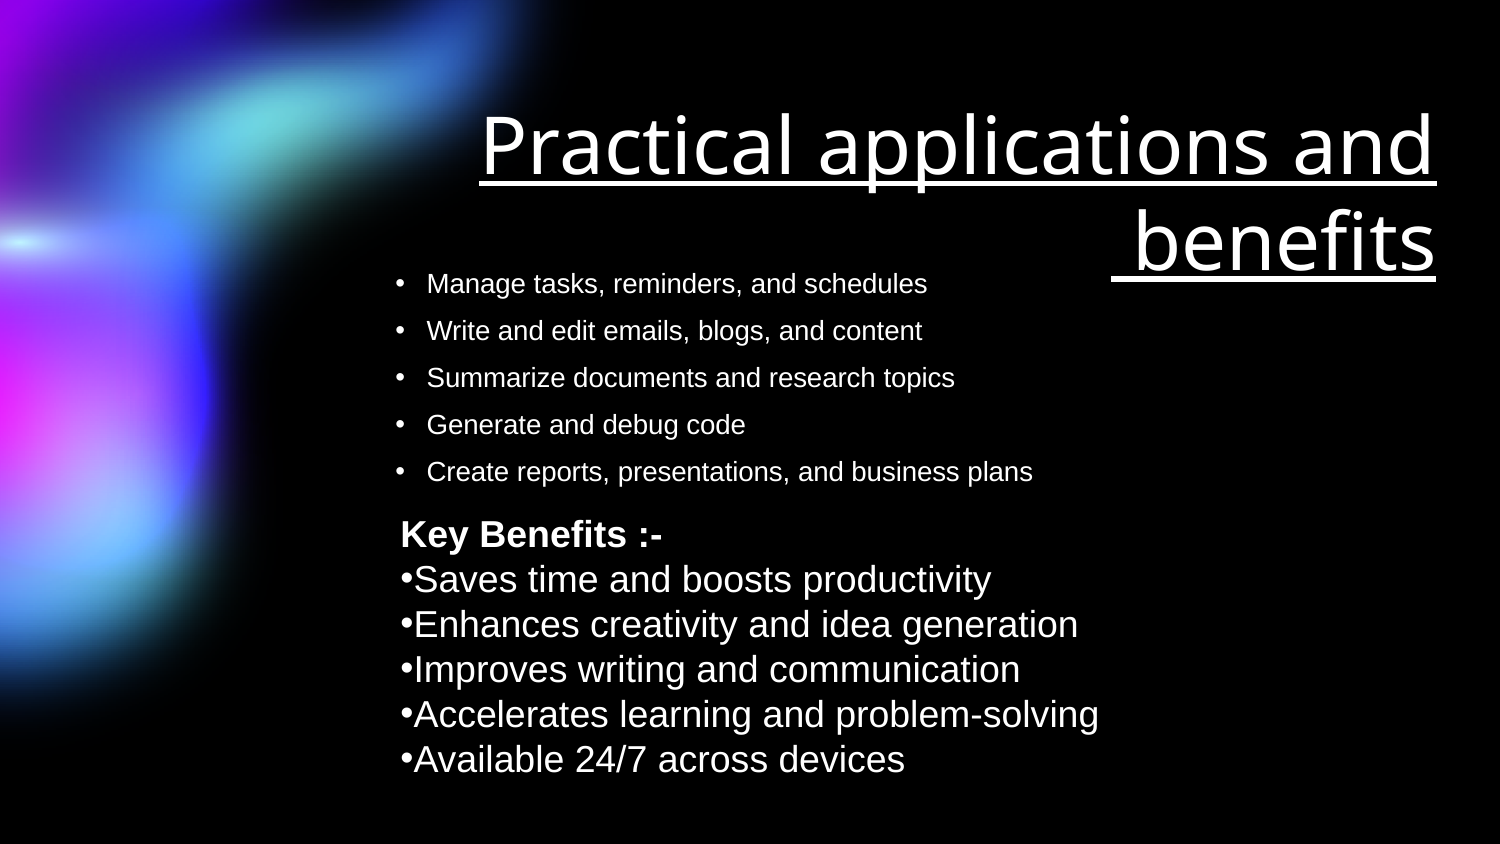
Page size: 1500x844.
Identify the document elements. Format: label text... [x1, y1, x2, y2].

subtitle Manage tasks, reminders, and schedules Write and edit emails, blogs, and content Summarize documents and research topics Generate and debug code Create reports, presentations, and business plans [380, 254, 1346, 503]
picture [0, 0, 1491, 844]
title Practical applications and benefits [275, 79, 1452, 302]
text_box Key Benefits :- Saves time and boosts productivity Enhances creativity and idea generation Improves writing and communication Accelerates learning and problem-solving Available 24/7 across devices [385, 502, 1115, 833]
